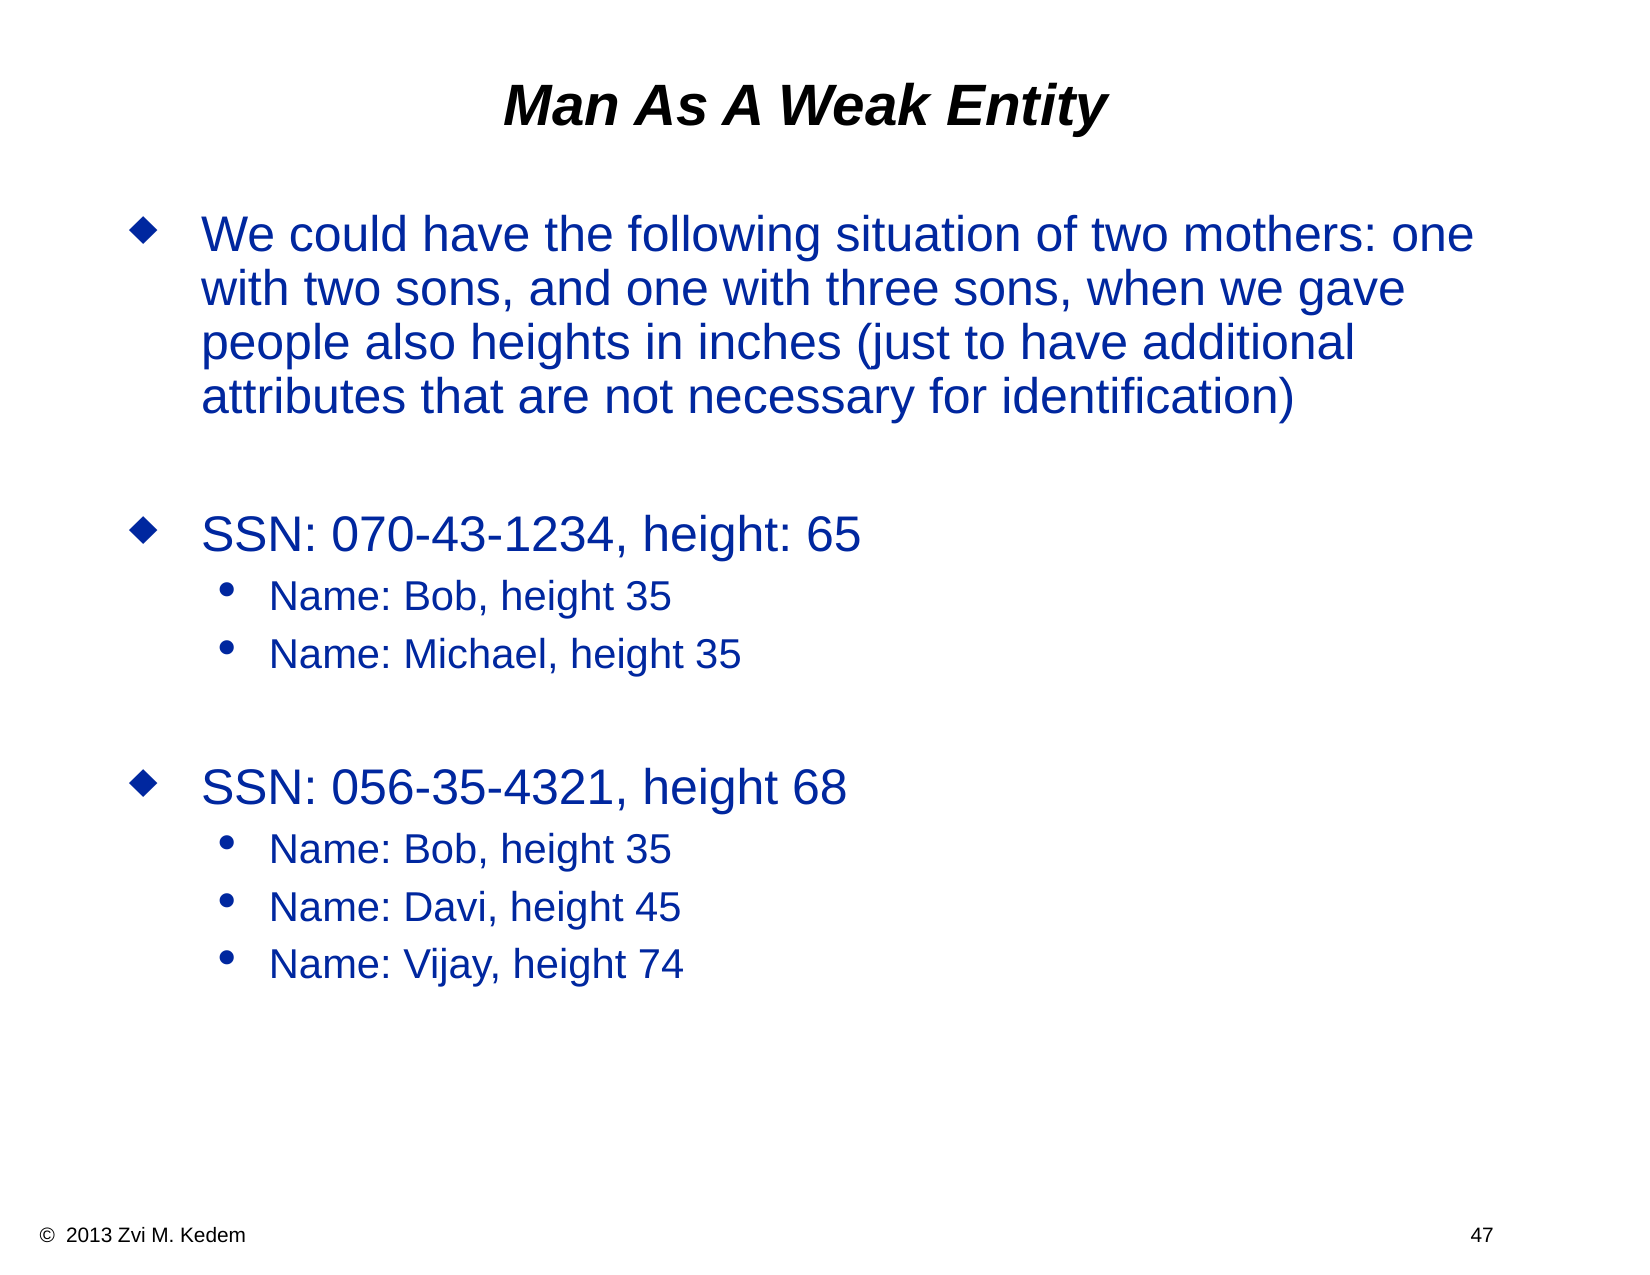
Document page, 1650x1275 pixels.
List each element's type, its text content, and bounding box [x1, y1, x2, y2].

title Man As A Weak Entity [111, 36, 1501, 176]
list We could have the following situation of two mothers: one with two sons, and one with three sons, when we gave people also heights in inches (just to have additional attributes that are not necessary for identification) SSN: 070-43-1234, height: 65 Name: Bob, height 35 Name: Michael, height 35 SSN: 056-35-4321, height 68 Name: Bob, height 35 Name: Davi, height 45 Name: Vijay, height 74 [111, 199, 1513, 1201]
